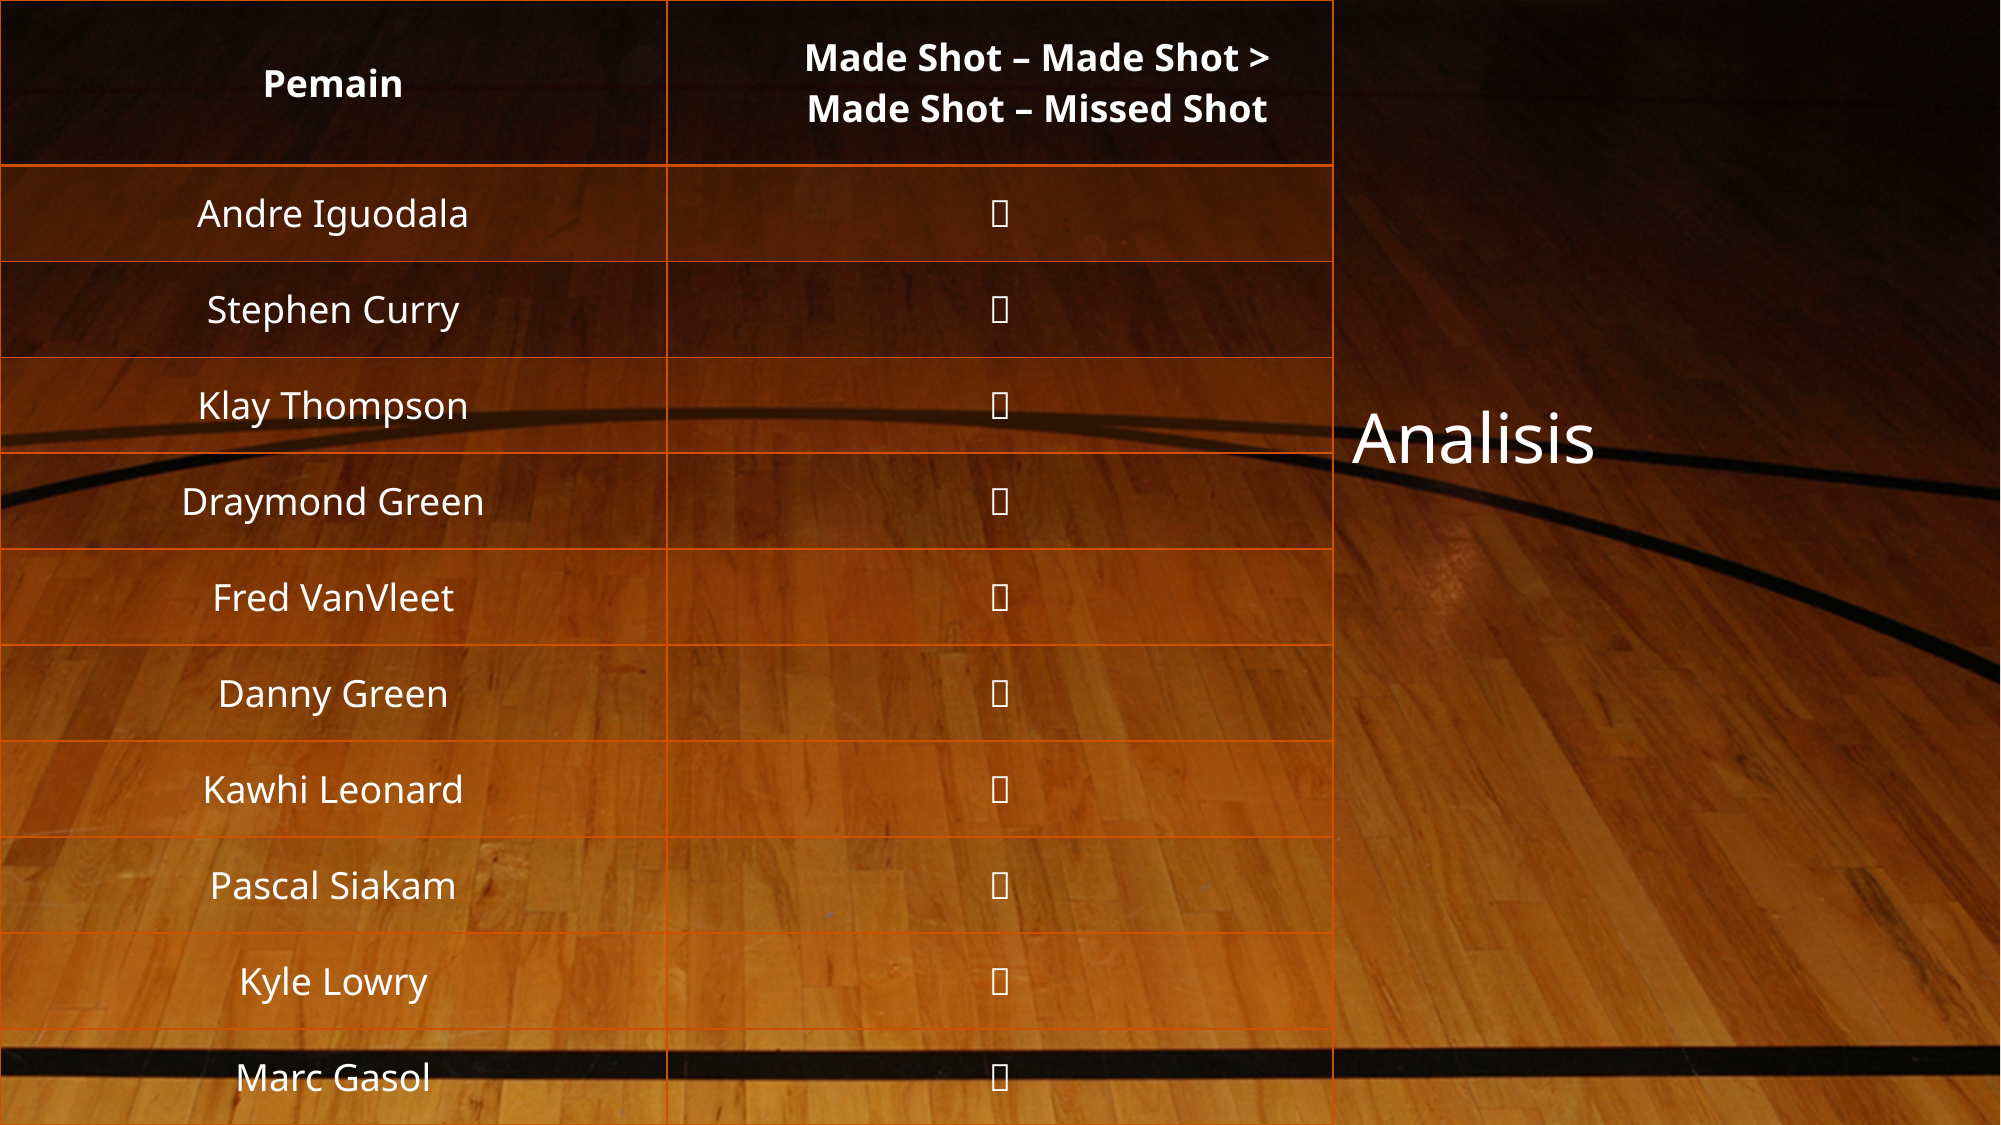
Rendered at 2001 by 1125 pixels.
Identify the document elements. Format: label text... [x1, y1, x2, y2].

table_cell Stephen Curry [1, 262, 666, 357]
table_cell  [668, 358, 1332, 452]
table_cell  [668, 1030, 1332, 1124]
picture [1334, 0, 2001, 1125]
table_cell  [668, 454, 1332, 548]
table_cell Kawhi Leonard [1, 742, 666, 836]
table_cell Marc Gasol [1, 1030, 666, 1124]
table_header Pemain [1, 1, 666, 164]
table_cell Danny Green [1, 646, 666, 740]
table_cell  [668, 742, 1332, 836]
table_cell  [668, 838, 1332, 932]
text_box Analisis [1337, 387, 1638, 488]
table_header Made Shot – Made Shot > Made Shot – Missed Shot [668, 1, 1332, 164]
table_cell Andre Iguodala [1, 167, 666, 261]
table_cell  [668, 167, 1332, 261]
table_cell  [668, 550, 1332, 644]
table_cell Draymond Green [1, 454, 666, 548]
table_cell Kyle Lowry [1, 934, 666, 1028]
table_cell Fred VanVleet [1, 550, 666, 644]
table_cell  [668, 934, 1332, 1028]
table_cell Klay Thompson [1, 358, 666, 452]
table_cell  [668, 262, 1332, 357]
table_cell  [668, 646, 1332, 740]
table_cell Pascal Siakam [1, 838, 666, 932]
